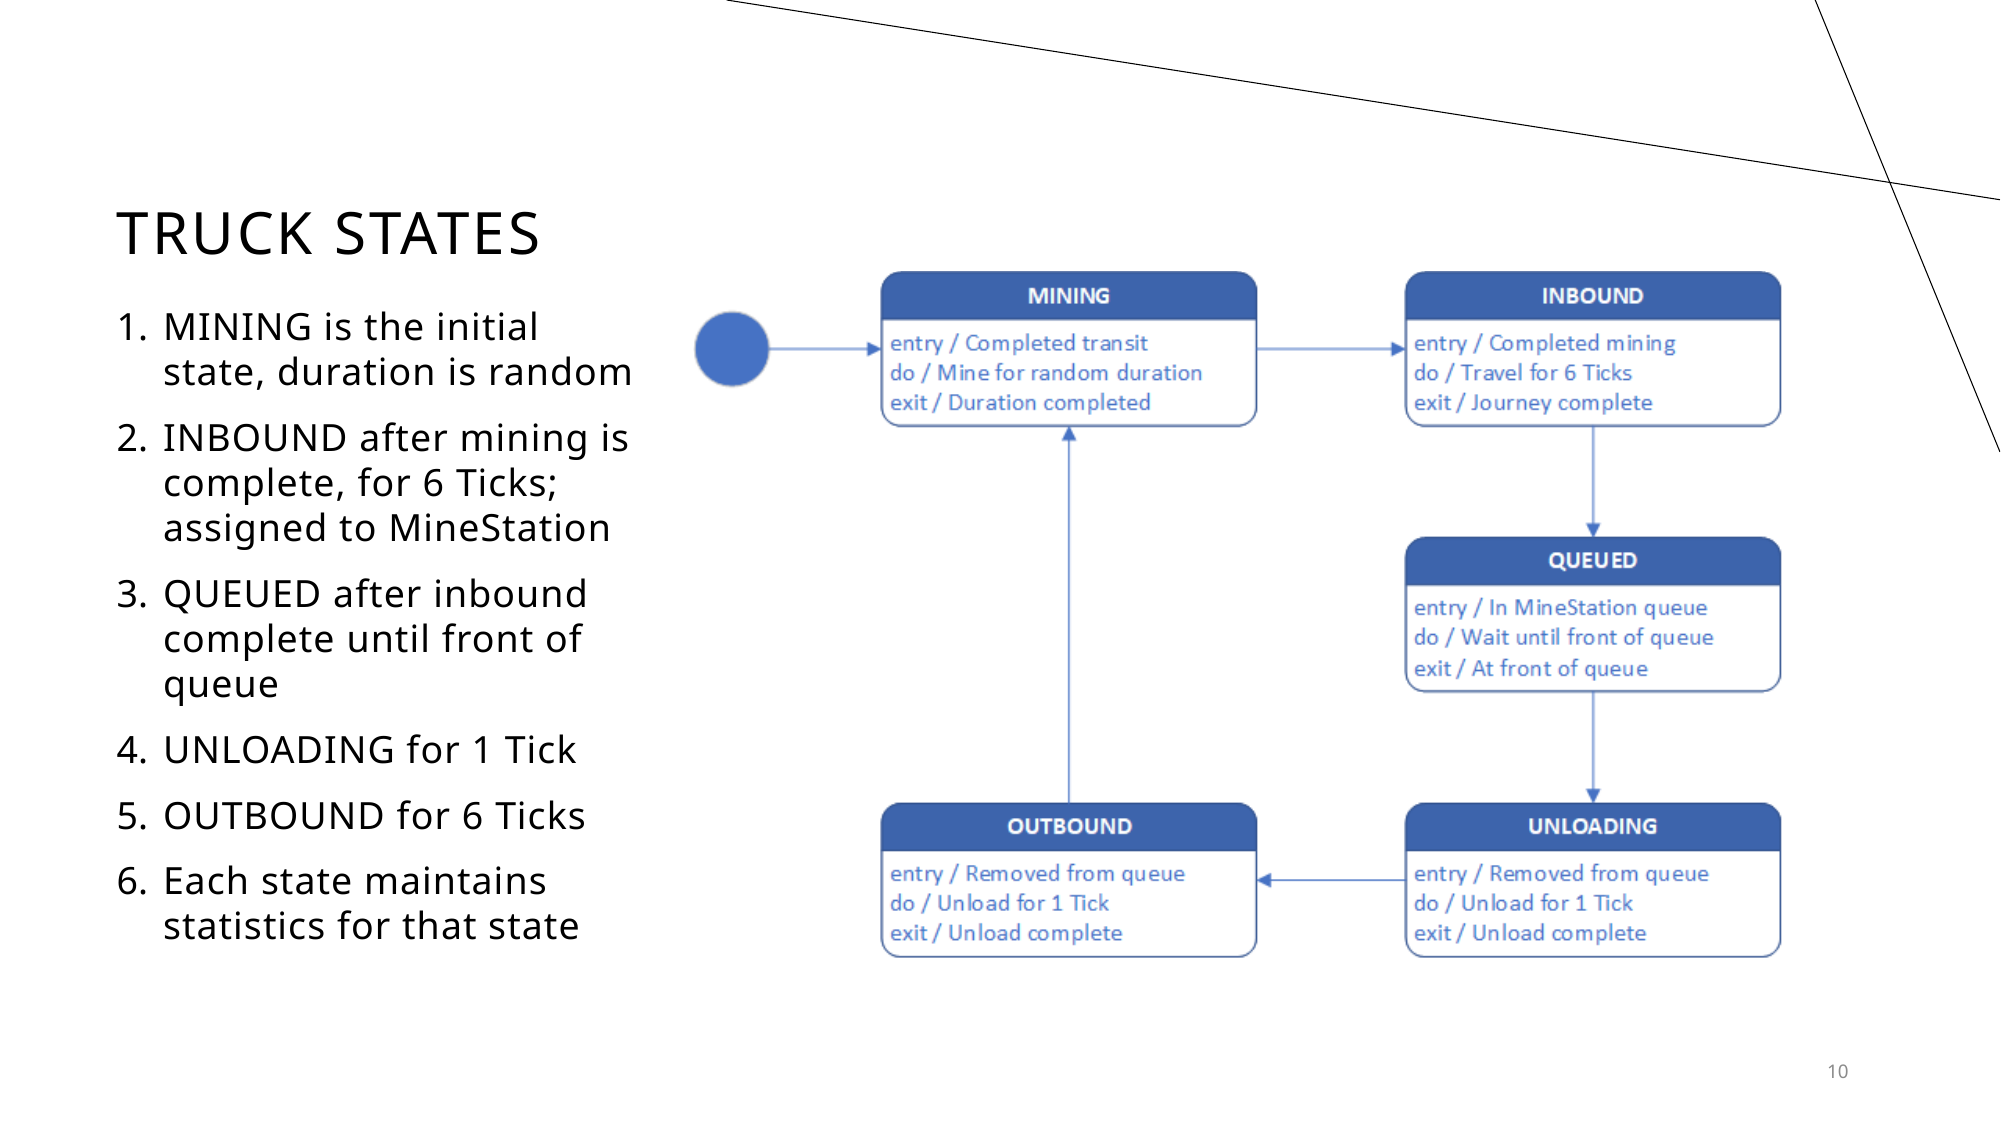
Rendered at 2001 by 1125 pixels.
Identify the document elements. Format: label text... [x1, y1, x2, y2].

list MINING is the initial state, duration is random INBOUND after mining is complete, for 6 Ticks; assigned to MineStation QUEUED after inbound complete until front of queue UNLOADING for 1 Tick OUTBOUND for 6 Ticks Each state maintains statistics for that state [101, 290, 667, 1034]
slide_number 10 [1701, 1042, 1864, 1103]
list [693, 271, 1783, 961]
title Truck States [101, 91, 1853, 275]
